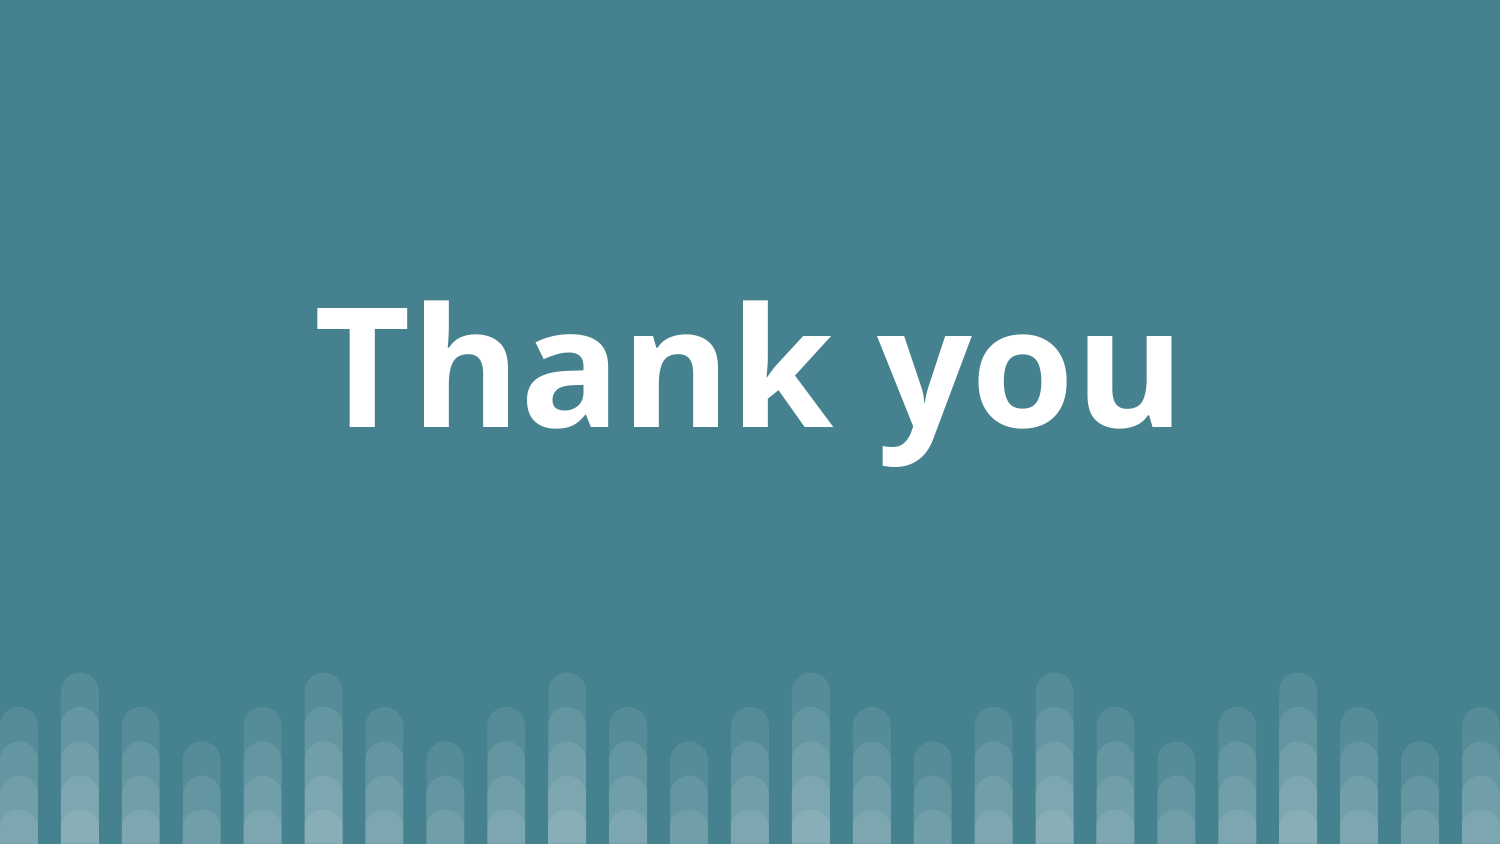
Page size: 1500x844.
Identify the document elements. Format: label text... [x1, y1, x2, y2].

title Thank you [227, 126, 1273, 596]
